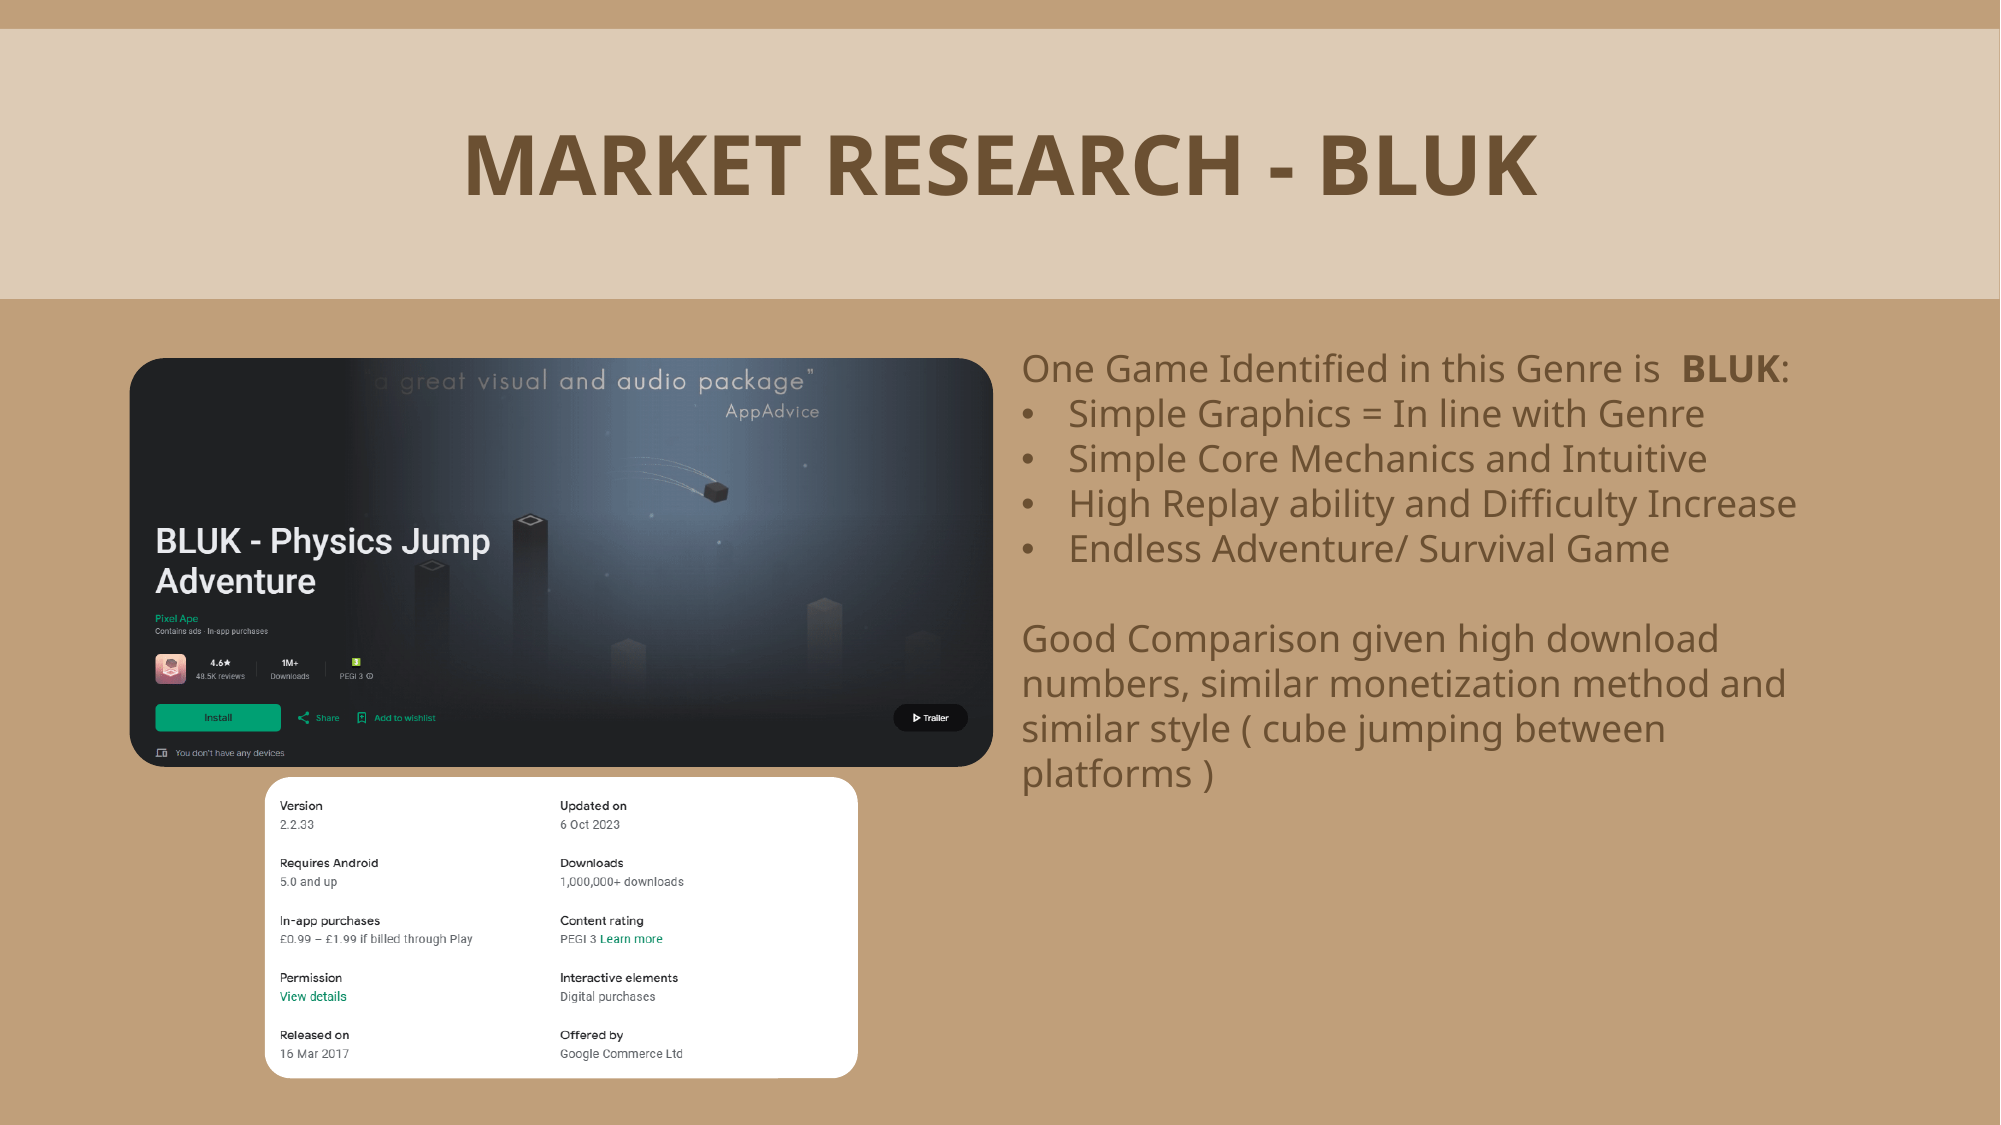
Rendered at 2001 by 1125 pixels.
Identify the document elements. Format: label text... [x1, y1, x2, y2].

picture [129, 357, 994, 767]
picture [264, 776, 859, 1079]
text_box One Game Identified in this Genre is BLUK: Simple Graphics = In line with Genre Simple Core Mechanics and Intuitive High Replay ability and Difficulty Increase Endless Adventure/ Survival Game Good Comparison given high download numbers, similar monetization method and similar style ( cube jumping between platforms ) [1006, 338, 1884, 848]
title Market research - BLUK [197, 46, 1803, 295]
